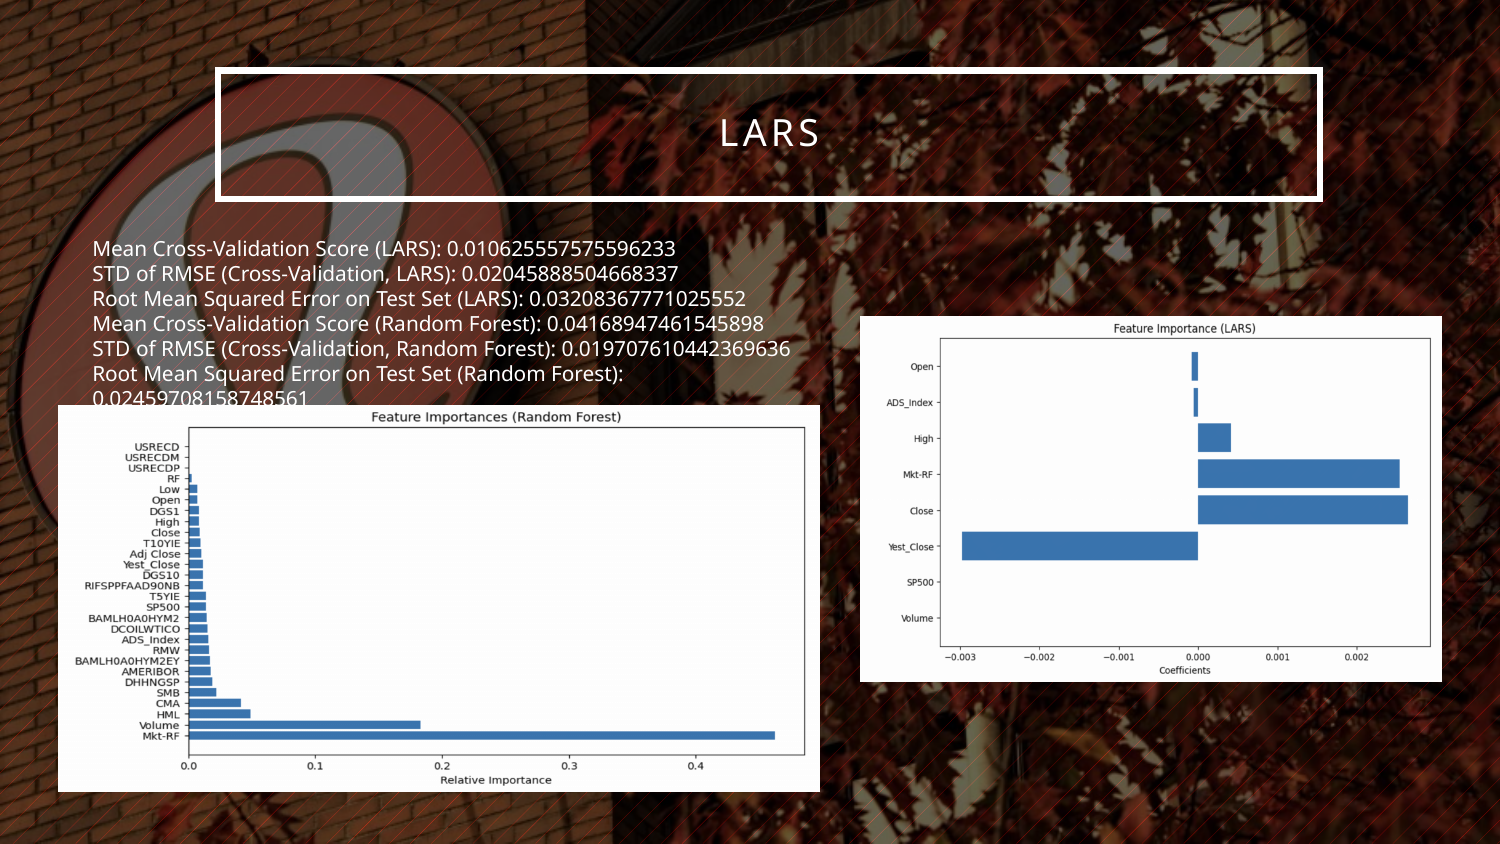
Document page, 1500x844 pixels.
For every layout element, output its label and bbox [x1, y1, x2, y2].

picture [58, 405, 820, 792]
list [0, 0, 1500, 844]
picture [860, 316, 1442, 682]
